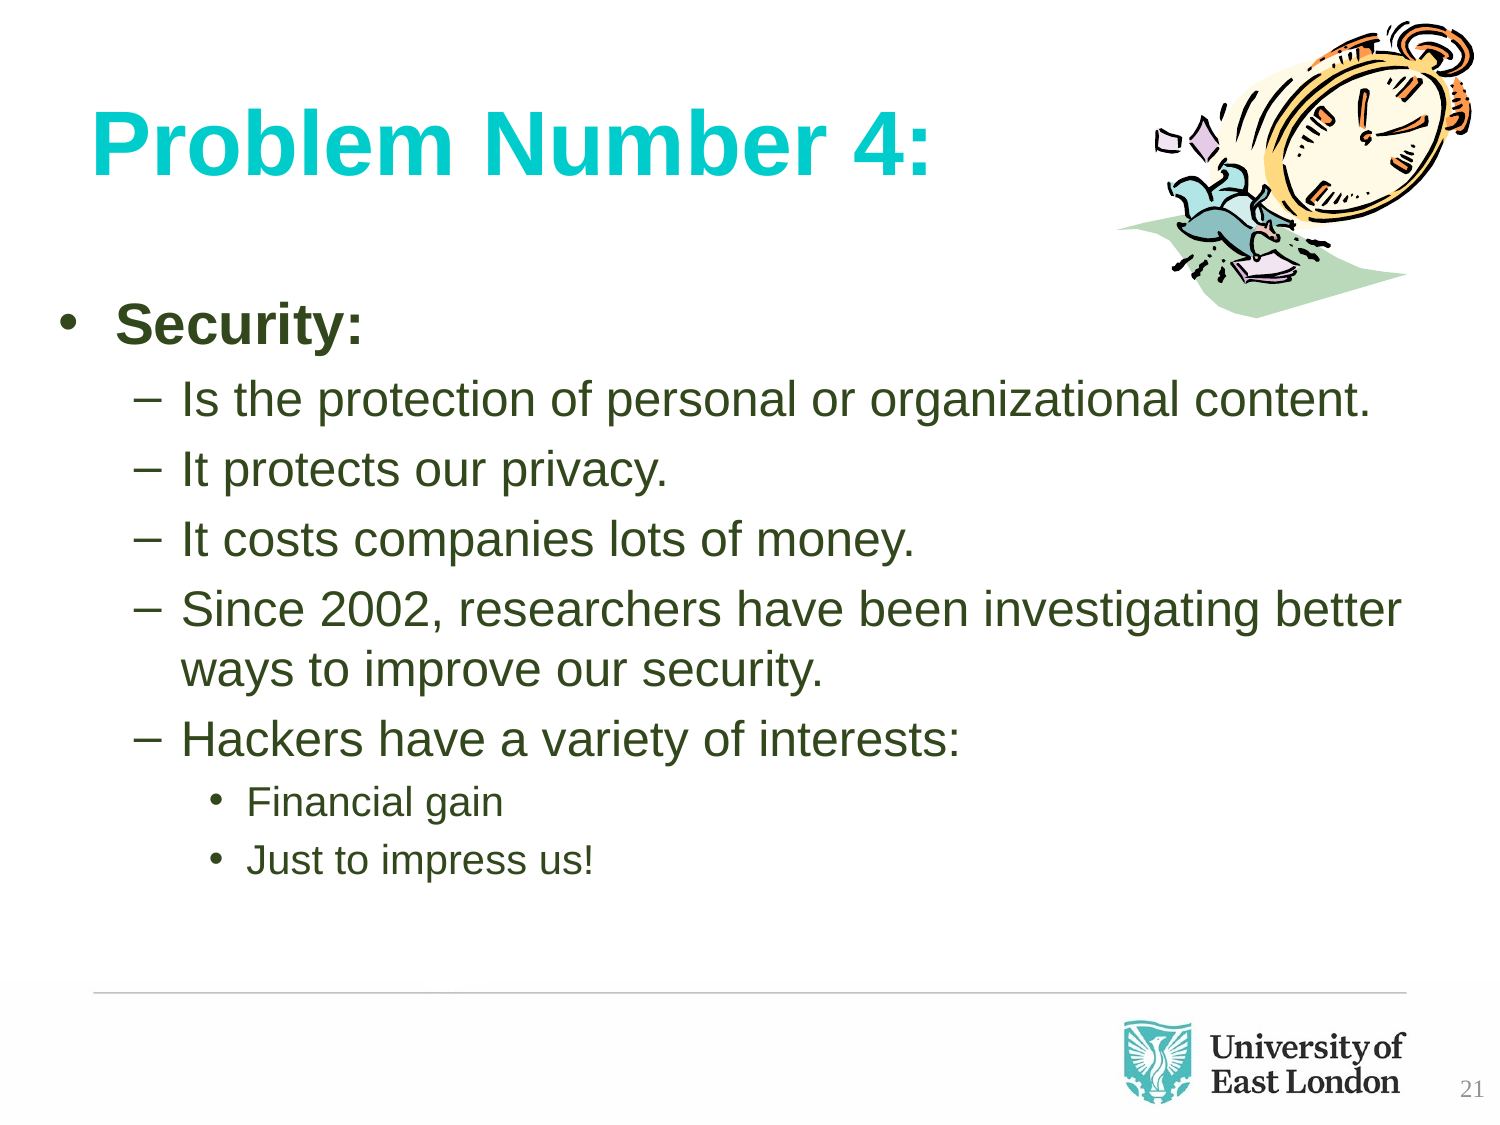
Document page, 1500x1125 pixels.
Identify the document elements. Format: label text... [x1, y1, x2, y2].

picture [0, 980, 1500, 1125]
slide_number 21 [1187, 1050, 1500, 1125]
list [1115, 18, 1477, 322]
list Security: Is the protection of personal or organizational content. It protects our privacy. It costs companies lots of money. Since 2002, researchers have been investigating better ways to improve our security. Hackers have a variety of interests: Financial gain Just to impress us! [43, 278, 1420, 1017]
title Problem Number 4: [75, 45, 1110, 233]
